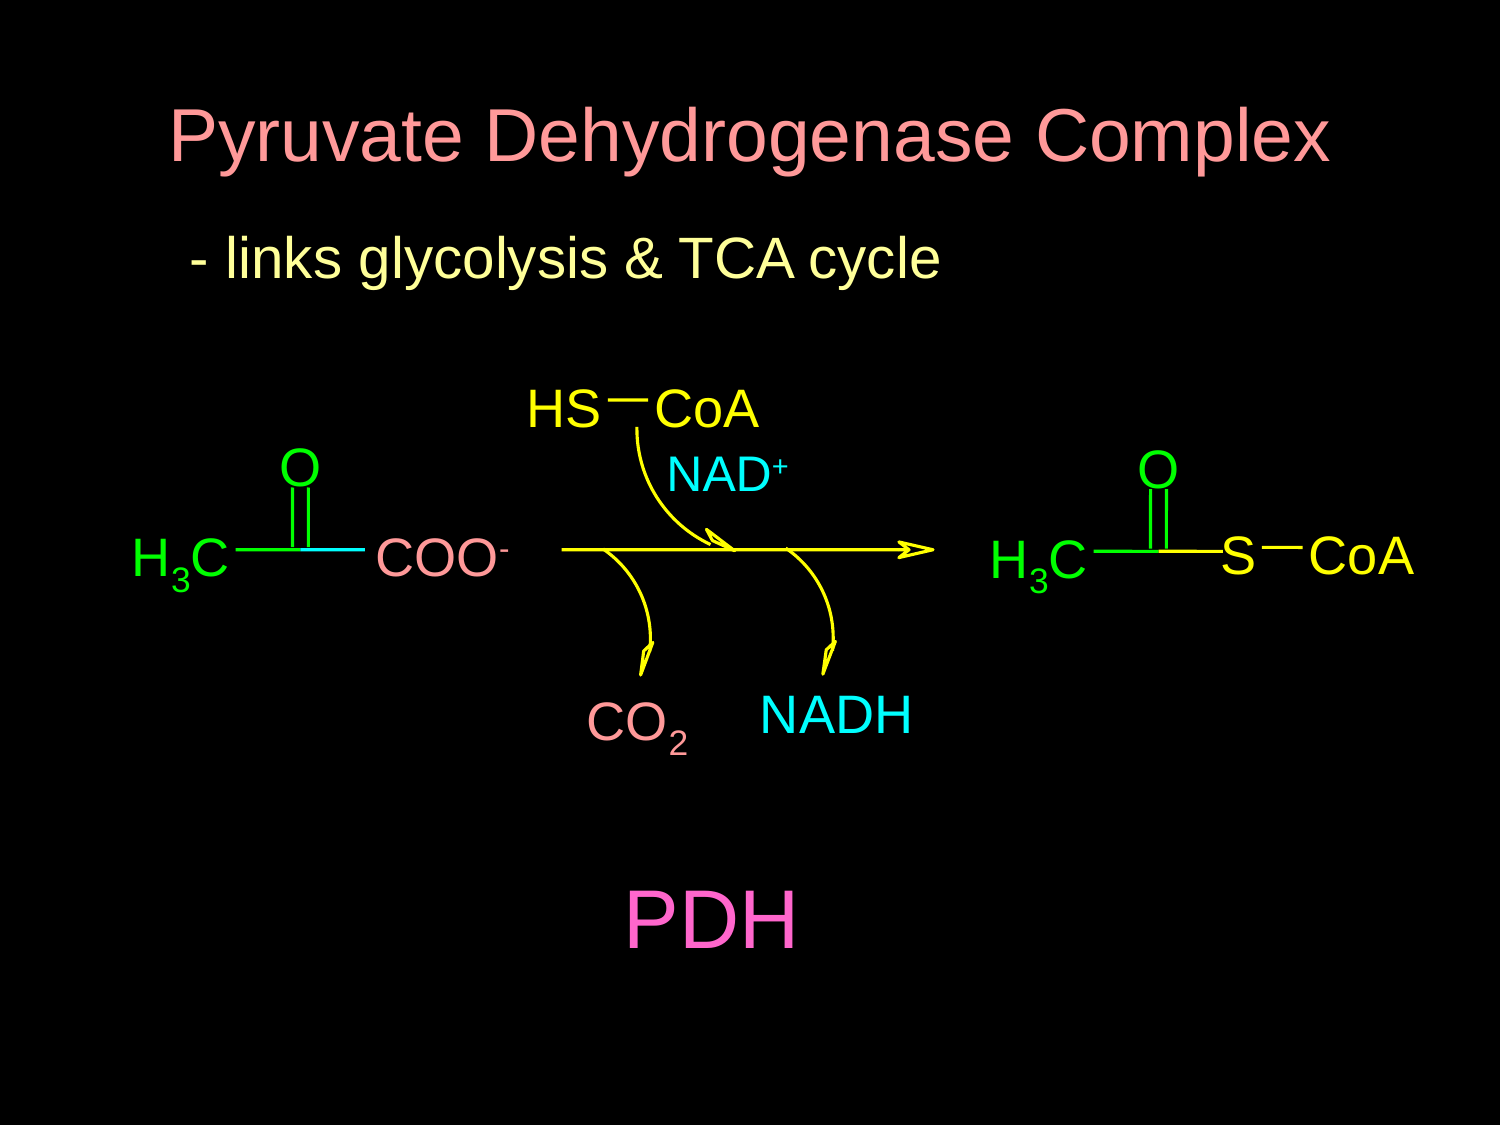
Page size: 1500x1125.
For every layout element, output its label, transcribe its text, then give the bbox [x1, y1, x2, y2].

list - links glycolysis & TCA cycle [174, 212, 1088, 301]
text_box [541, 548, 651, 651]
text_box O [1137, 434, 1180, 500]
text_box S [566, 372, 603, 438]
text_box C [190, 522, 230, 588]
text_box [636, 426, 654, 488]
text_box NAD+ [651, 434, 804, 509]
text_box H [989, 524, 1029, 590]
text_box NADH [760, 679, 914, 745]
text_box o [693, 372, 723, 434]
text_box O [279, 432, 322, 498]
text_box H [526, 372, 566, 438]
text_box 3 [171, 556, 191, 600]
text_box C [586, 685, 625, 751]
text_box C [1309, 520, 1347, 586]
text_box C [654, 372, 693, 434]
text_box 2 [668, 720, 689, 763]
text_box 3 [1029, 558, 1049, 601]
text_box C [1048, 524, 1089, 590]
text_box H [131, 522, 171, 588]
text_box [665, 509, 728, 545]
text_box [723, 548, 834, 650]
text_box [822, 641, 836, 675]
text_box A [723, 372, 760, 434]
text_box A [1378, 520, 1415, 586]
text_box S [1220, 520, 1257, 586]
text_box [706, 529, 735, 551]
text_box [898, 541, 934, 558]
text_box COO- [375, 521, 510, 587]
text_box o [1347, 520, 1378, 586]
text_box O [625, 685, 668, 751]
text_box PDH [609, 858, 815, 973]
text_box [640, 642, 653, 676]
title Pyruvate Dehydrogenase Complex [74, 74, 1426, 188]
